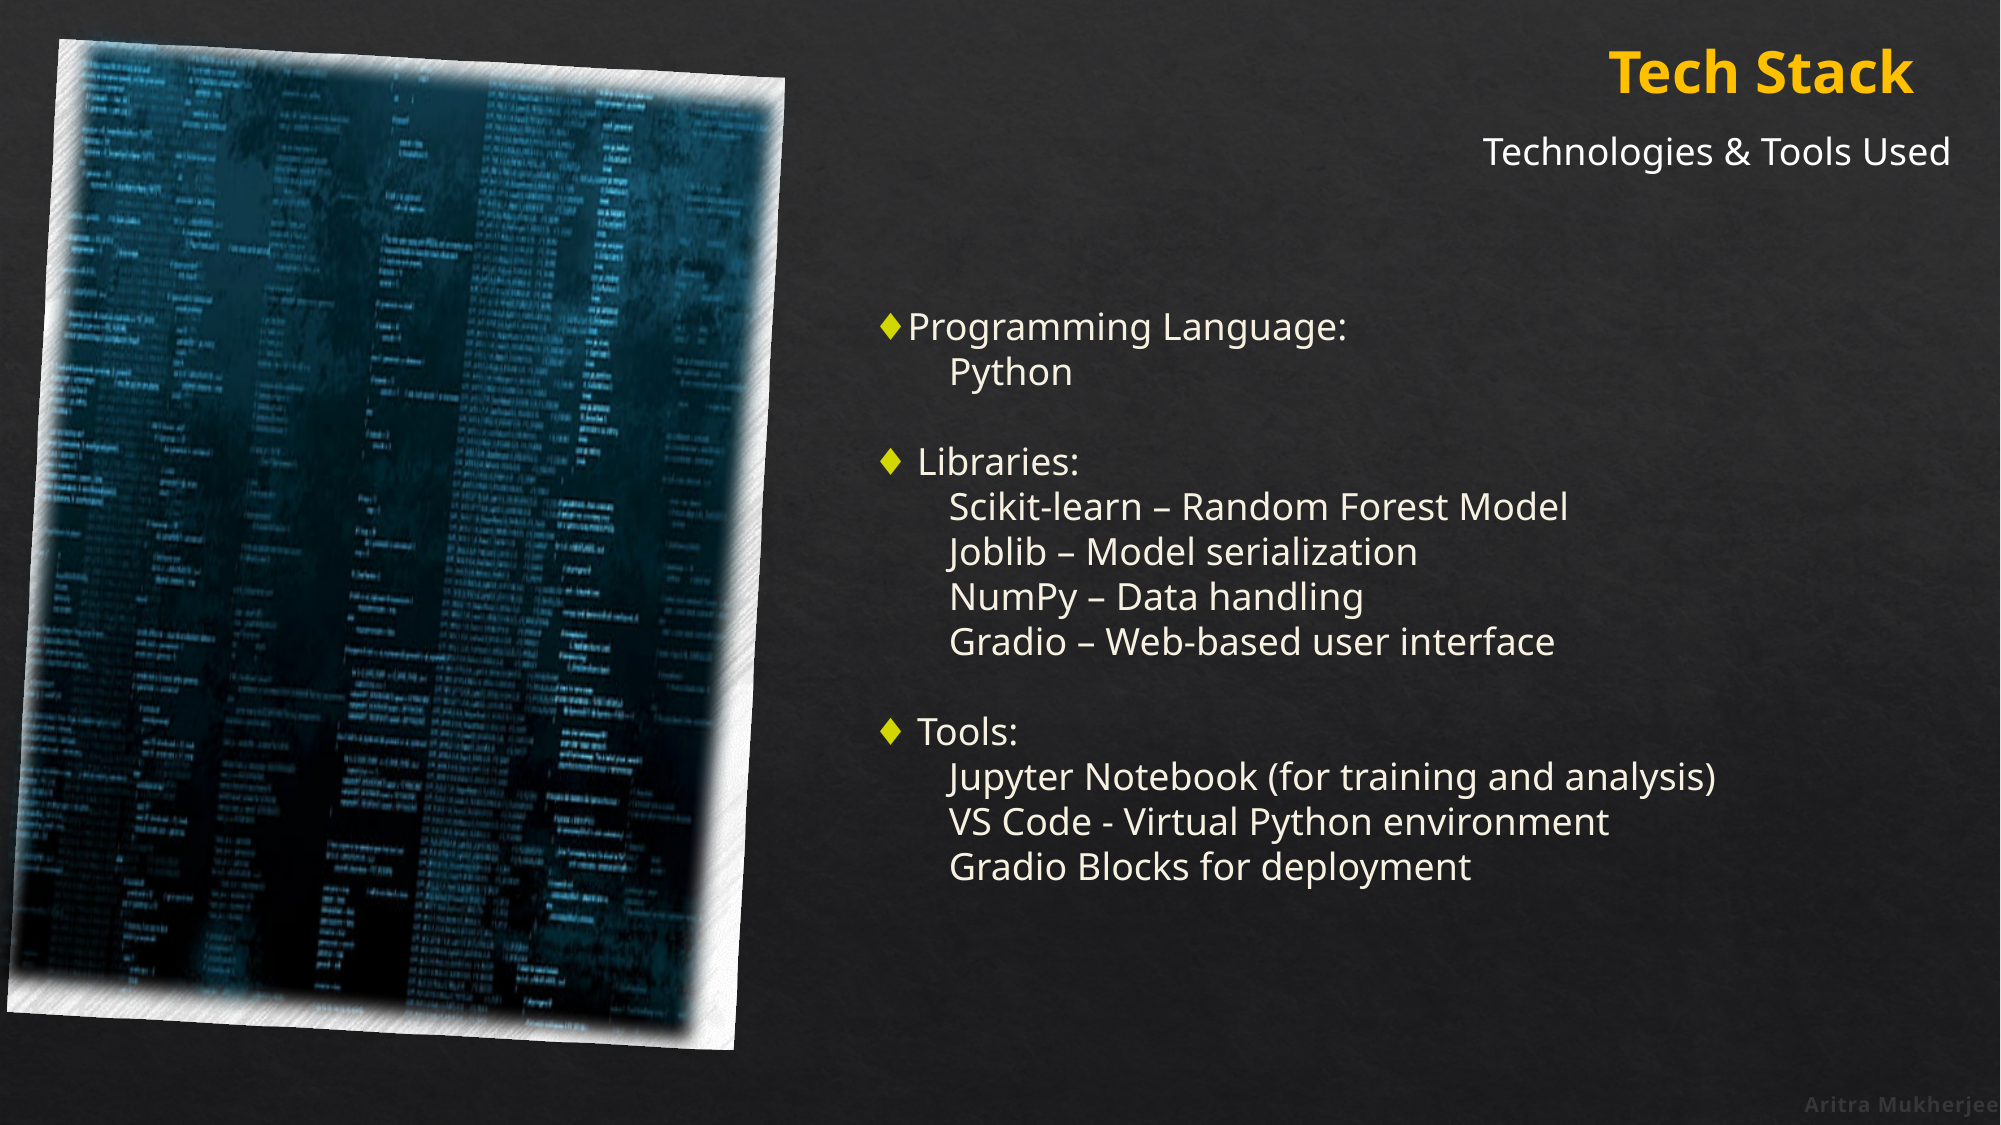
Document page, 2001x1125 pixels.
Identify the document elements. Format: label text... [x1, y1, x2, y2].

text_box ♦️Programming Language: Python ♦️ Libraries: Scikit-learn – Random Forest Model Joblib – Model serialization NumPy – Data handling Gradio – Web-based user interface ♦️ Tools: Jupyter Notebook (for training and analysis) VS Code - Virtual Python environment Gradio Blocks for deployment [859, 295, 1869, 896]
text_box Aritra Mukherjee [1789, 1084, 2000, 1125]
picture [7, 39, 785, 1050]
text_box Tech Stack [1262, 25, 1930, 114]
text_box Technologies & Tools Used [1468, 120, 1969, 181]
